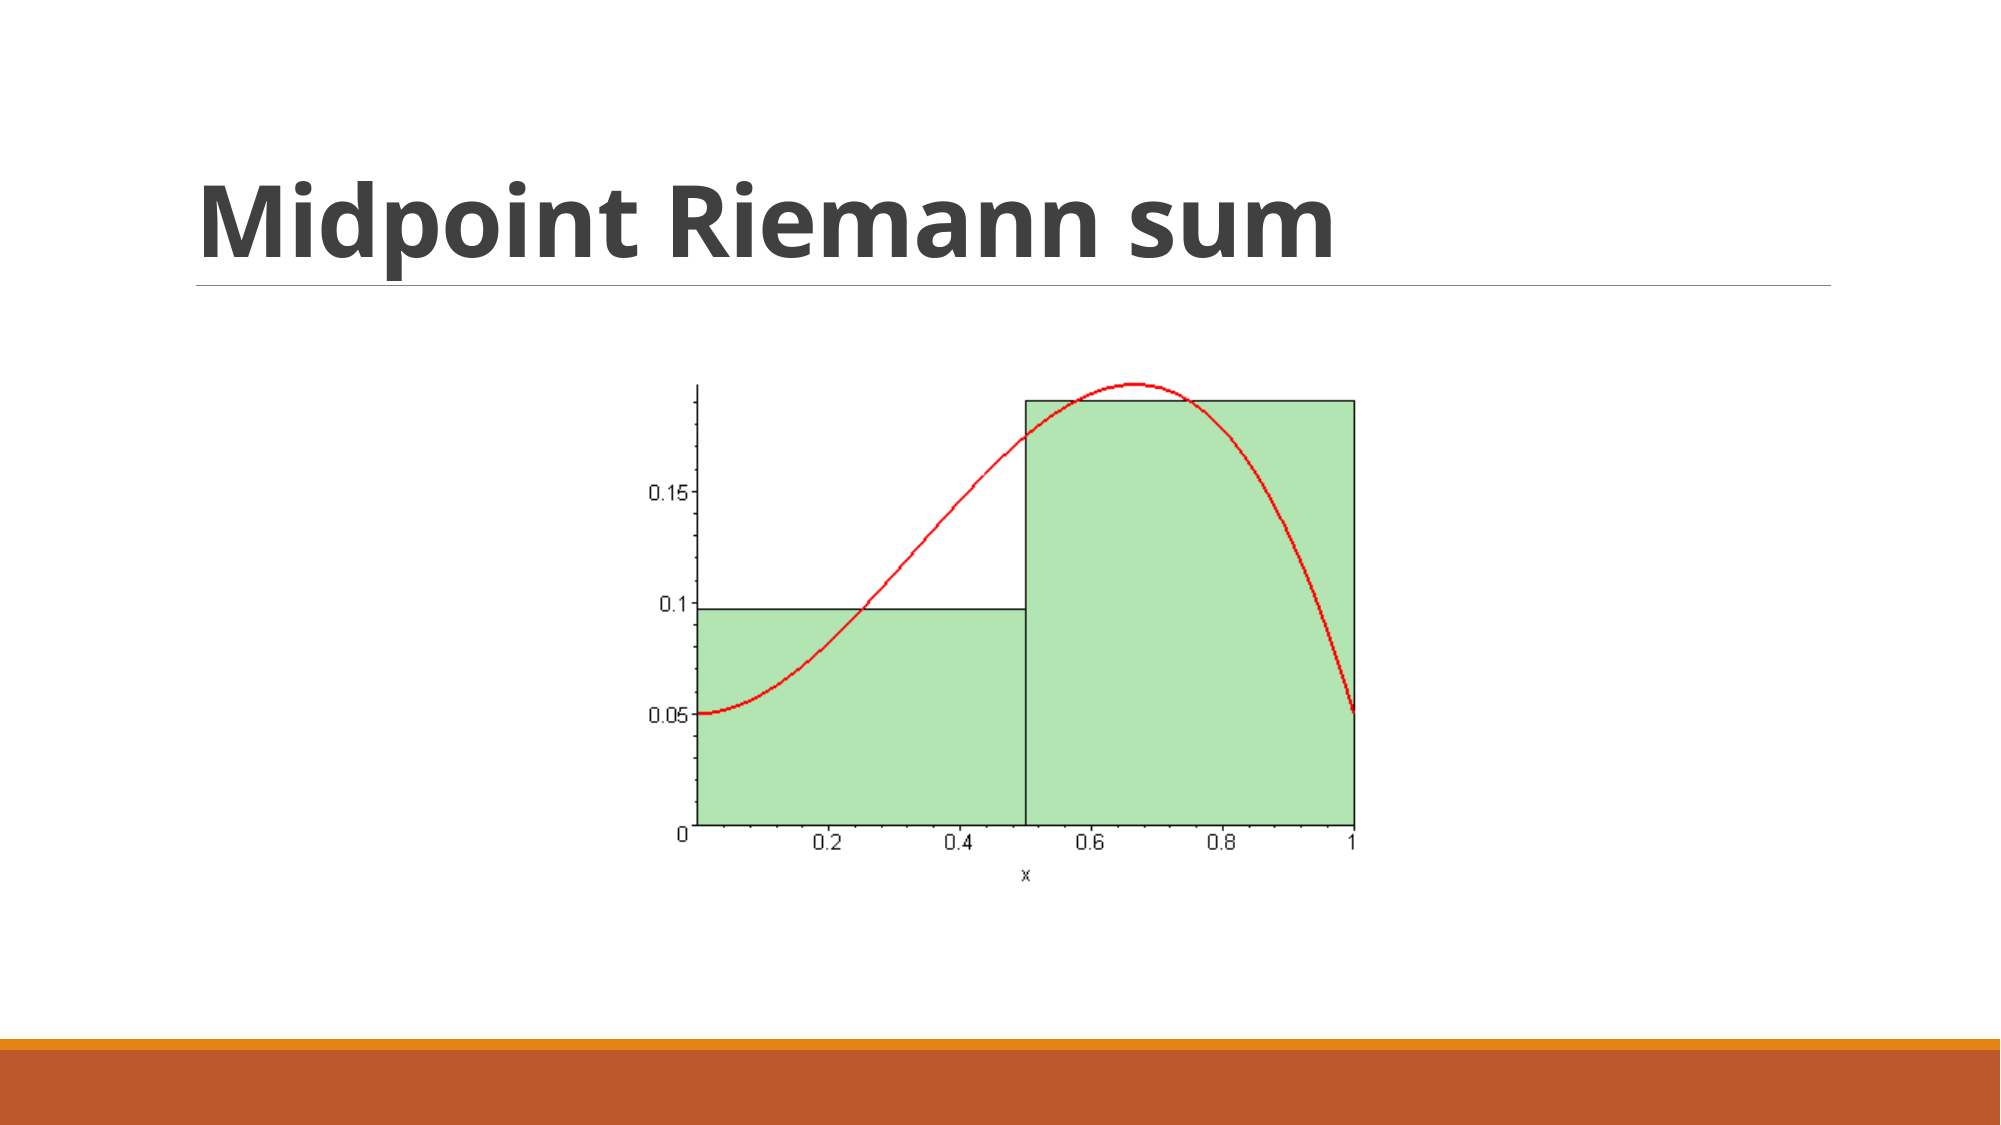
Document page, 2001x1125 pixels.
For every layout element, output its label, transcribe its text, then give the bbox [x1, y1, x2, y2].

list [627, 379, 1383, 886]
title Midpoint Riemann sum [180, 47, 1830, 285]
